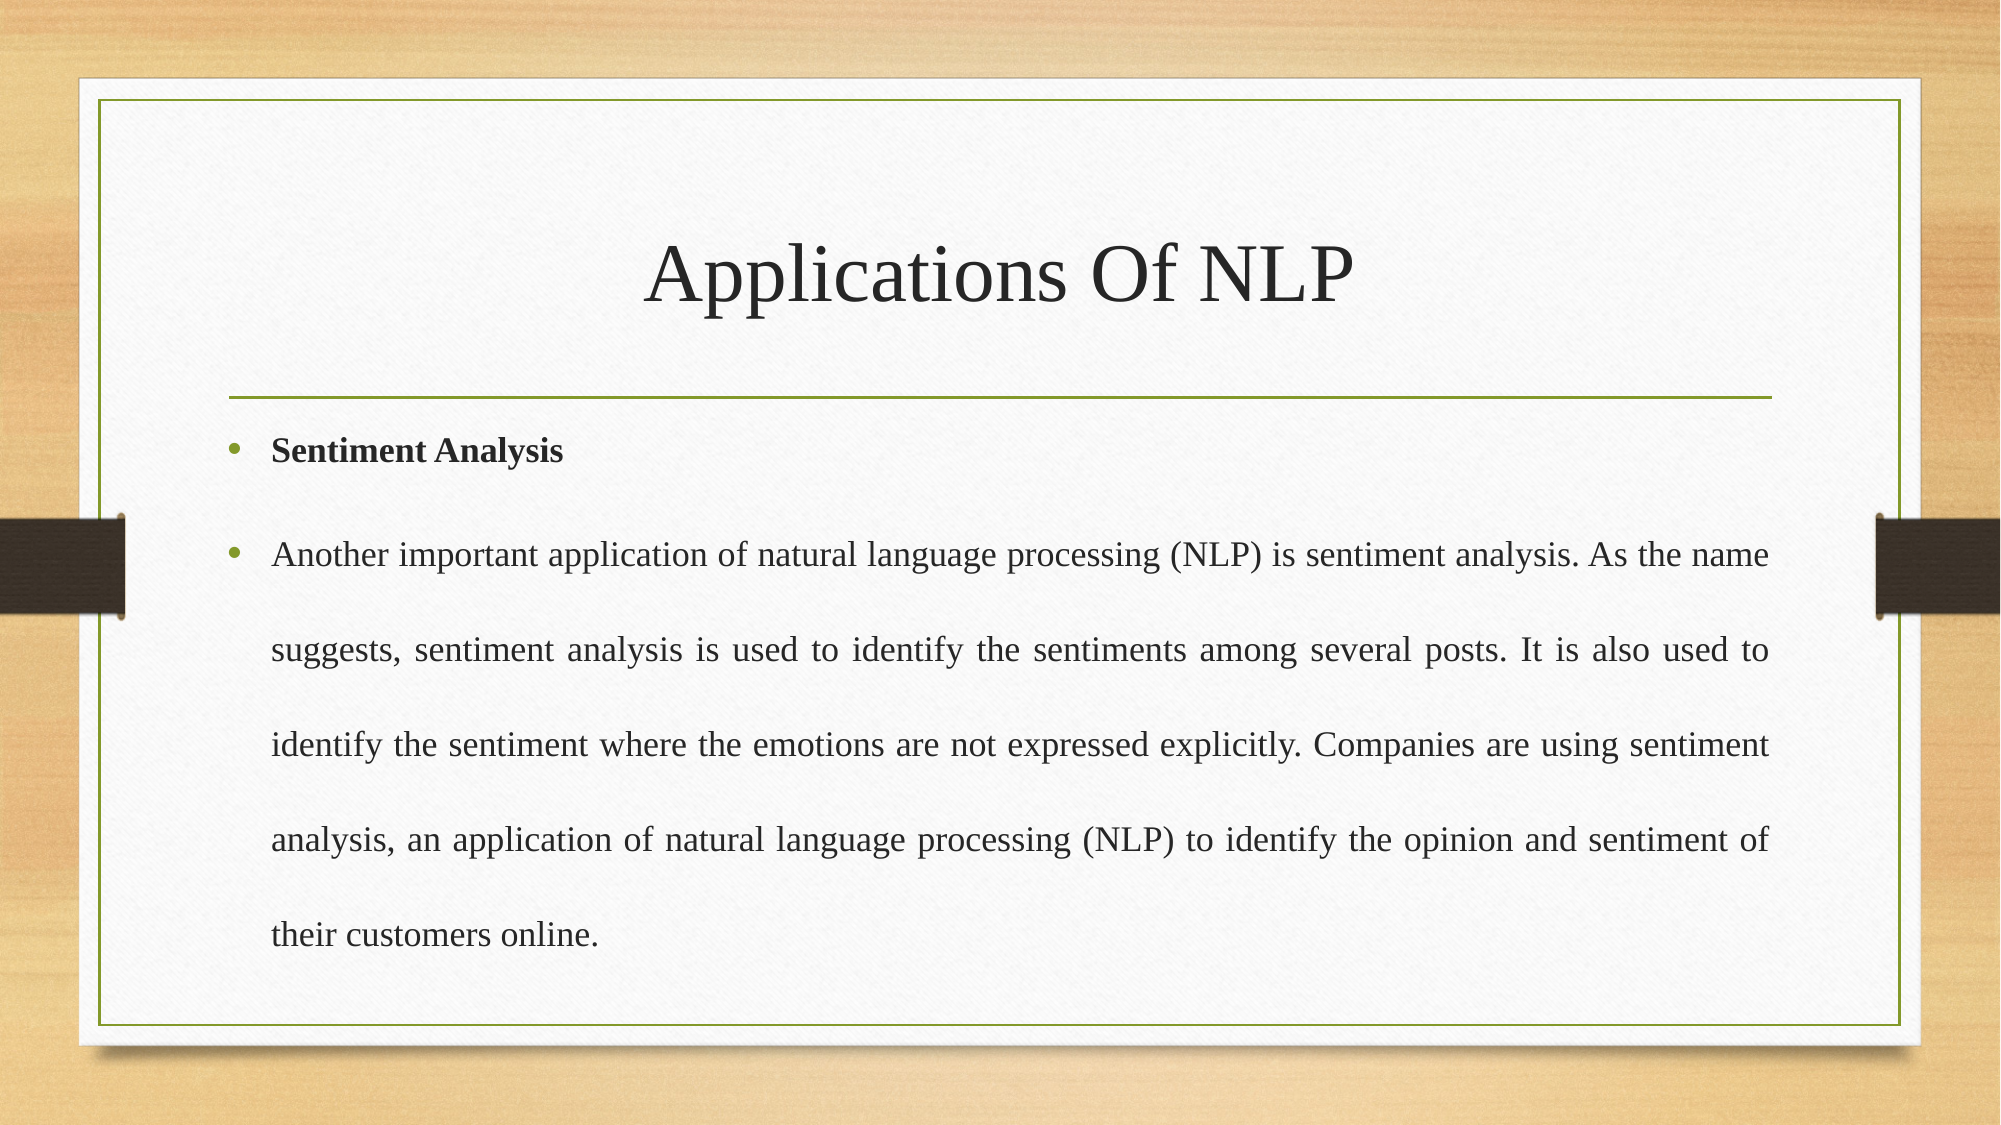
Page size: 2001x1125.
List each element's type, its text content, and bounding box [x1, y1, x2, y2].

picture [0, 0, 2001, 1125]
list Sentiment Analysis Another important application of natural language processing (NLP) is sentiment analysis. As the name suggests, sentiment analysis is used to identify the sentiments among several posts. It is also used to identify the sentiment where the emotions are not expressed explicitly. Companies are using sentiment analysis, an application of natural language processing (NLP) to identify the opinion and sentiment of their customers online. [212, 419, 1788, 964]
title Applications Of NLP [212, 161, 1788, 375]
